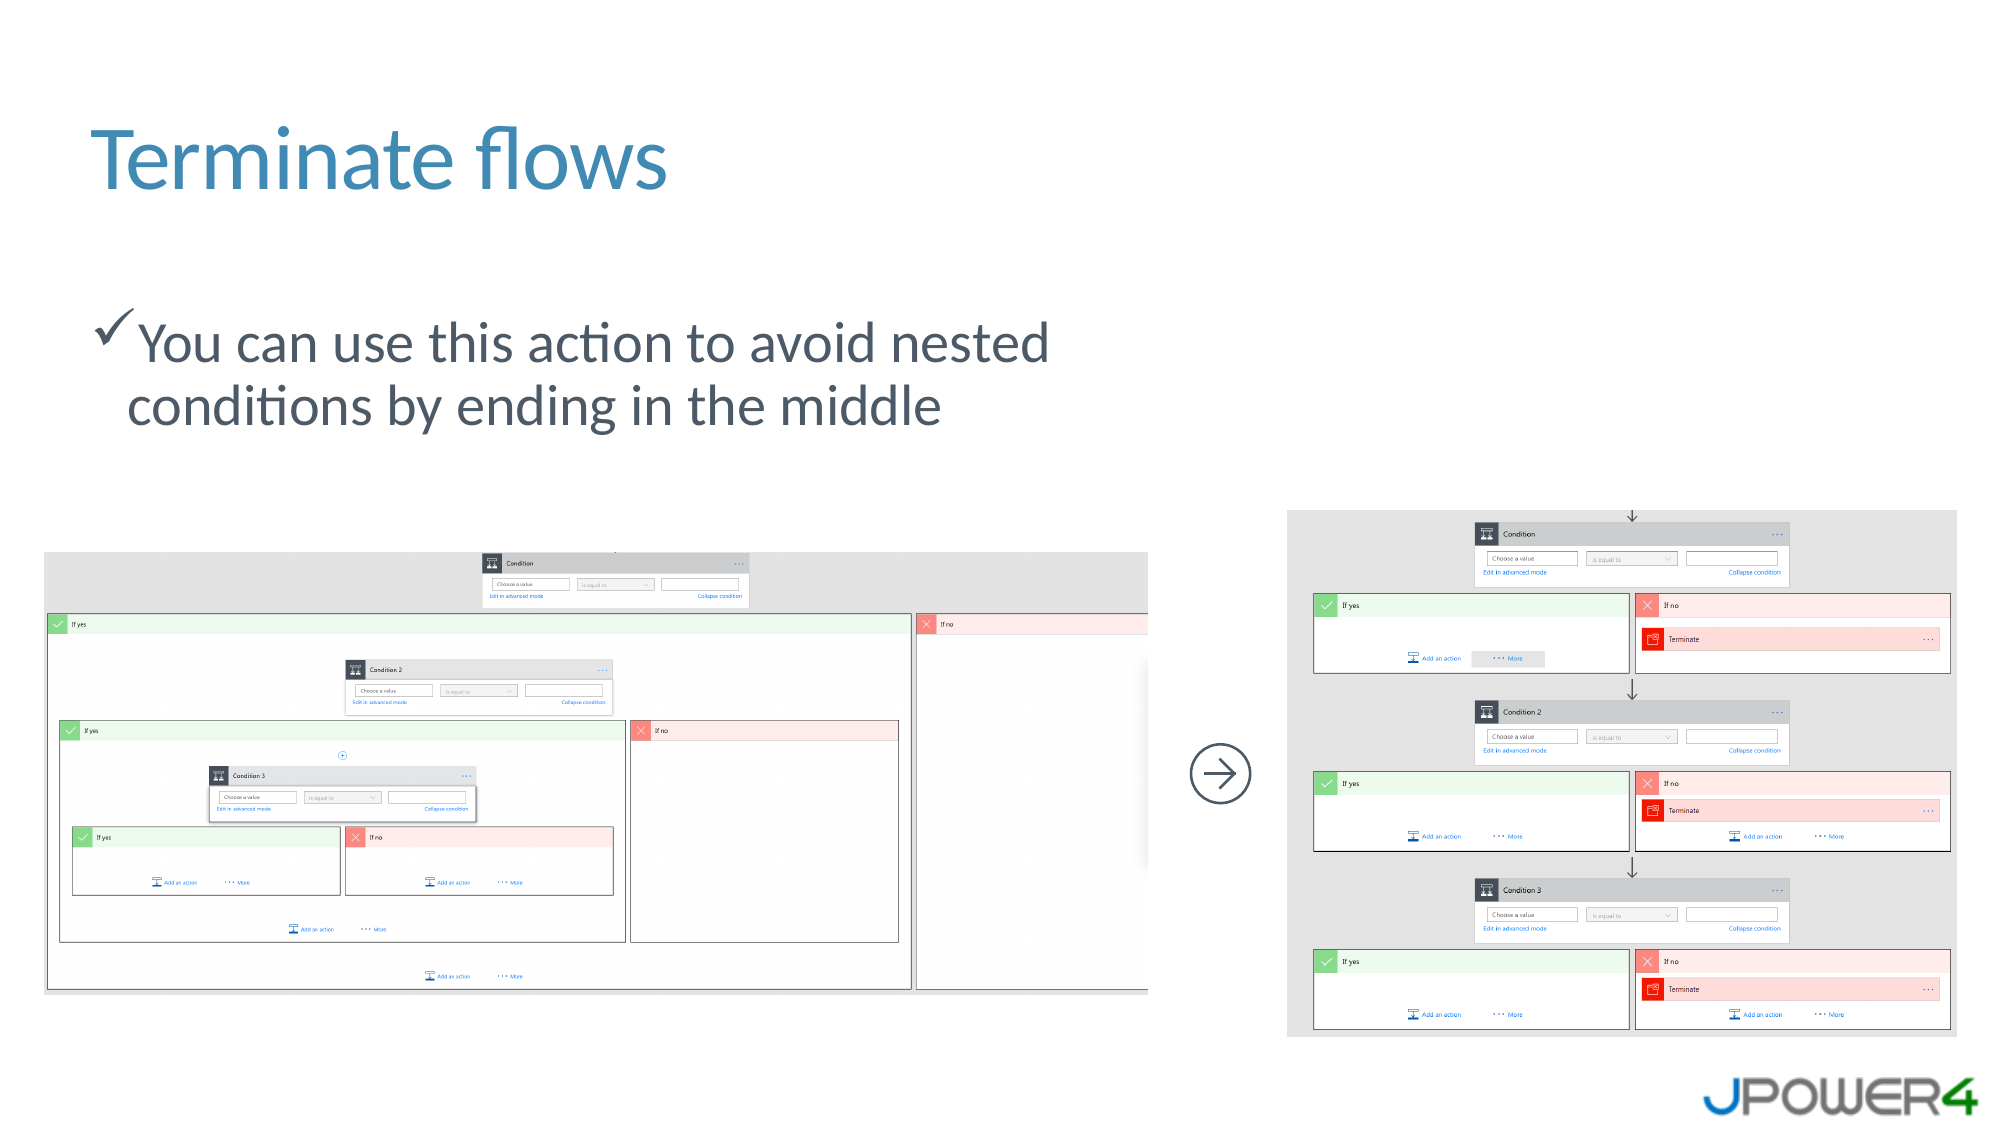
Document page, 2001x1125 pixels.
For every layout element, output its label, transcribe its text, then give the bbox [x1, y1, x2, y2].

text_box [1191, 744, 1251, 804]
picture [1287, 510, 1957, 1037]
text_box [1638, 623, 1944, 1007]
picture [44, 552, 1148, 995]
list You can use this action to avoid nested conditions by ending in the middle [75, 304, 1175, 446]
picture [1698, 1076, 1983, 1121]
title Terminate flows [75, 114, 1175, 206]
